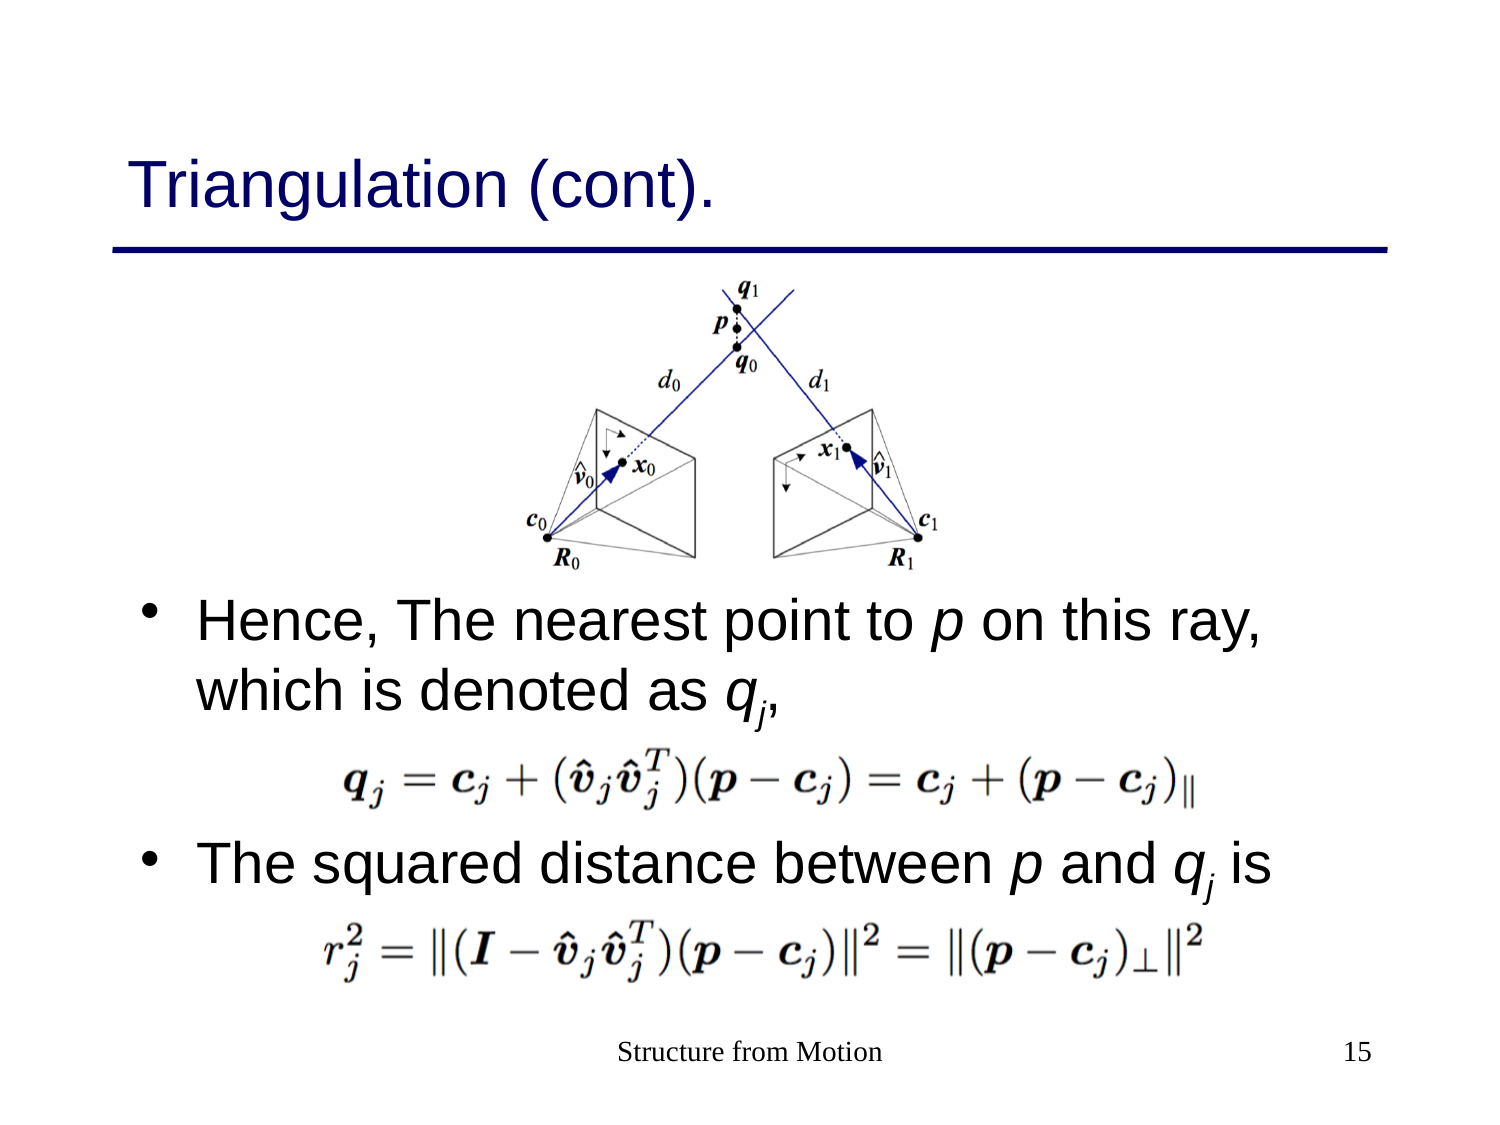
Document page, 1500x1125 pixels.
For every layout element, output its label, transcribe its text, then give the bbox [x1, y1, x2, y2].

picture [299, 912, 1207, 986]
title Triangulation (cont). [112, 99, 1388, 263]
slide_number 15 [1074, 1024, 1388, 1101]
footer Structure from Motion [449, 1024, 1051, 1101]
picture [512, 274, 951, 579]
picture [337, 737, 1199, 828]
list Hence, The nearest point to p on this ray, which is denoted as qj, The squared distance between p and qj is [124, 574, 1401, 1013]
